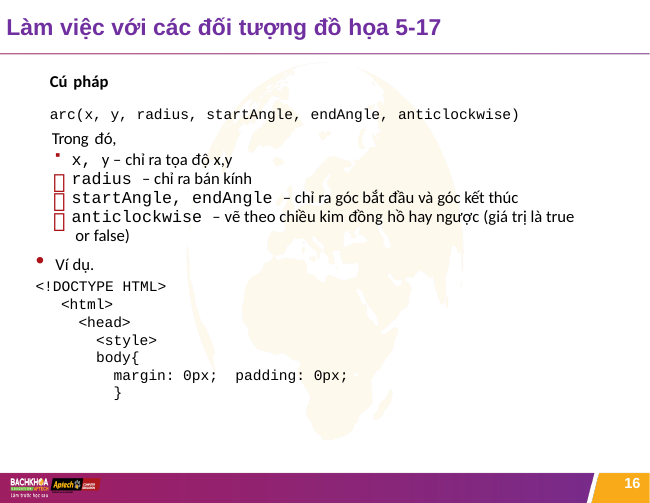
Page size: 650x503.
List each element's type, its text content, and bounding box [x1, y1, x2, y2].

title Làm việc với các đối tượng đồ họa 5-17 [5, 0, 469, 69]
text_box x, y – chỉ ra tọa độ x,y radius – chỉ ra bán kính startAngle, endAngle – chỉ ra góc bắt đầu và góc kết thúc anticlockwise – vẽ theo chiều kim đồng hồ hay ngược (giá trị là true or false) [51, 147, 576, 245]
text_box Cú pháp arc(x, y, radius, startAngle, endAngle, anticlockwise) Trong đó, [48, 70, 625, 148]
slide_number 16 [617, 340, 646, 503]
text_box Ví dụ. <!DOCTYPE HTML> <html> <head> <style> body{ margin: 0px; padding: 0px; } [34, 252, 563, 401]
picture [0, 0, 650, 503]
